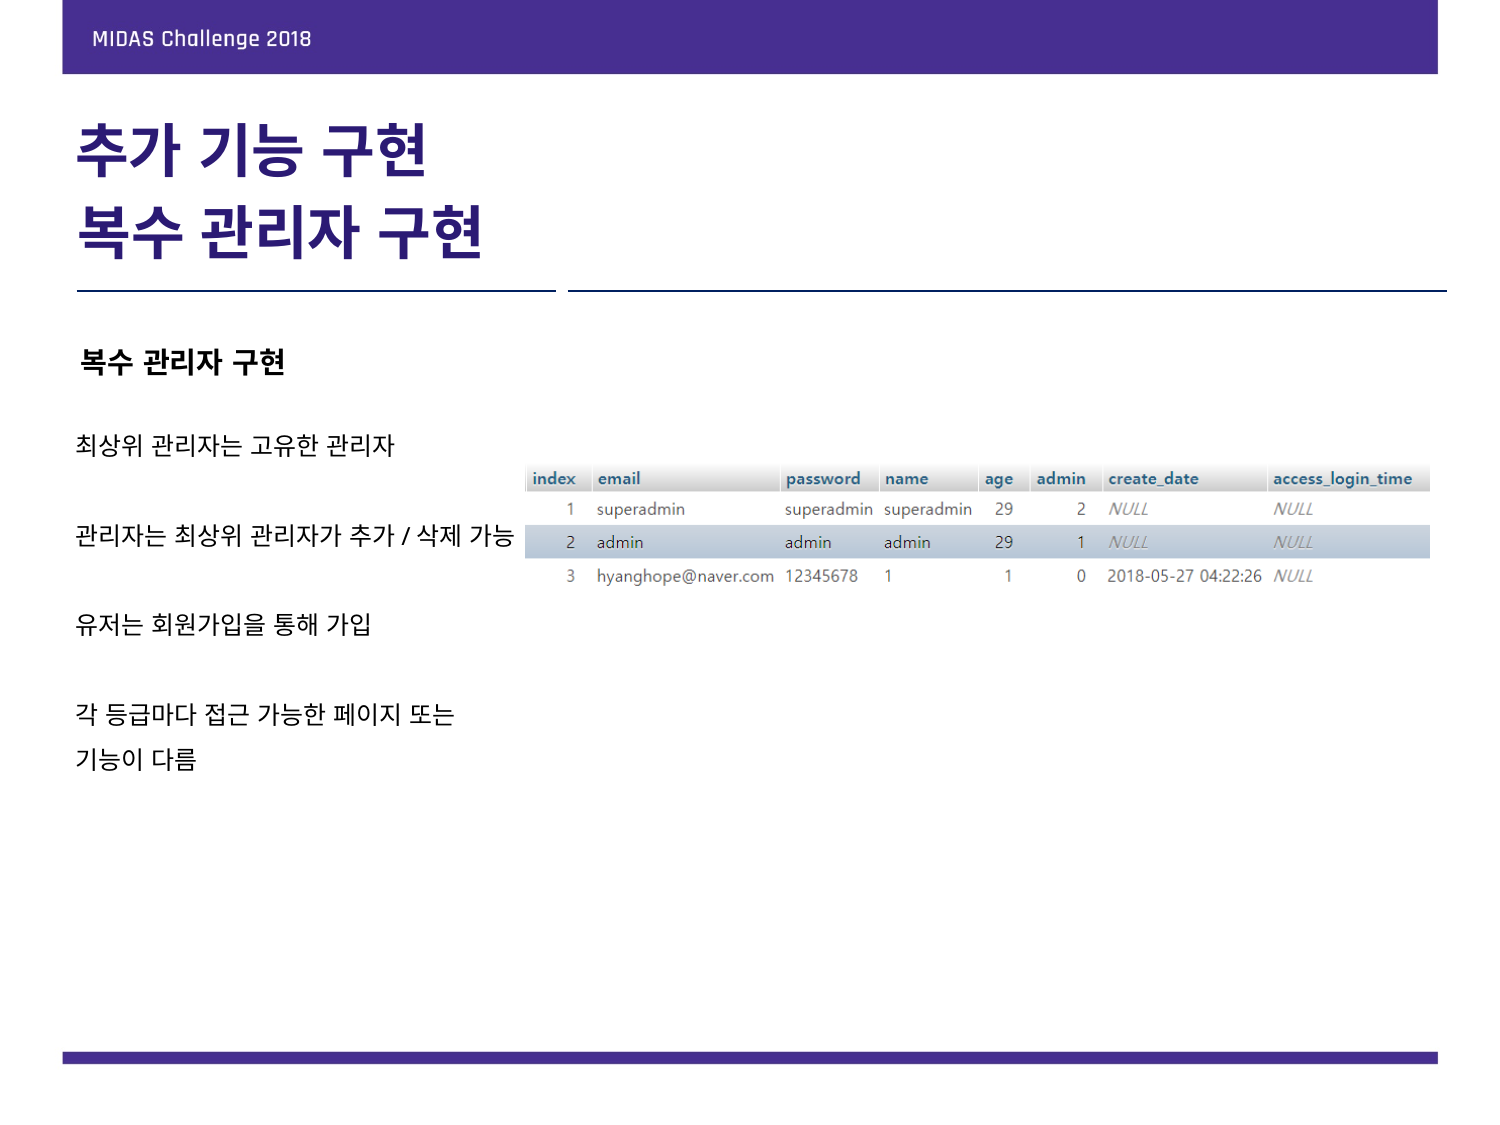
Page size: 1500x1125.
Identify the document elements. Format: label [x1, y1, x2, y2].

picture [0, 0, 1500, 1125]
text_box [76, 290, 1448, 299]
